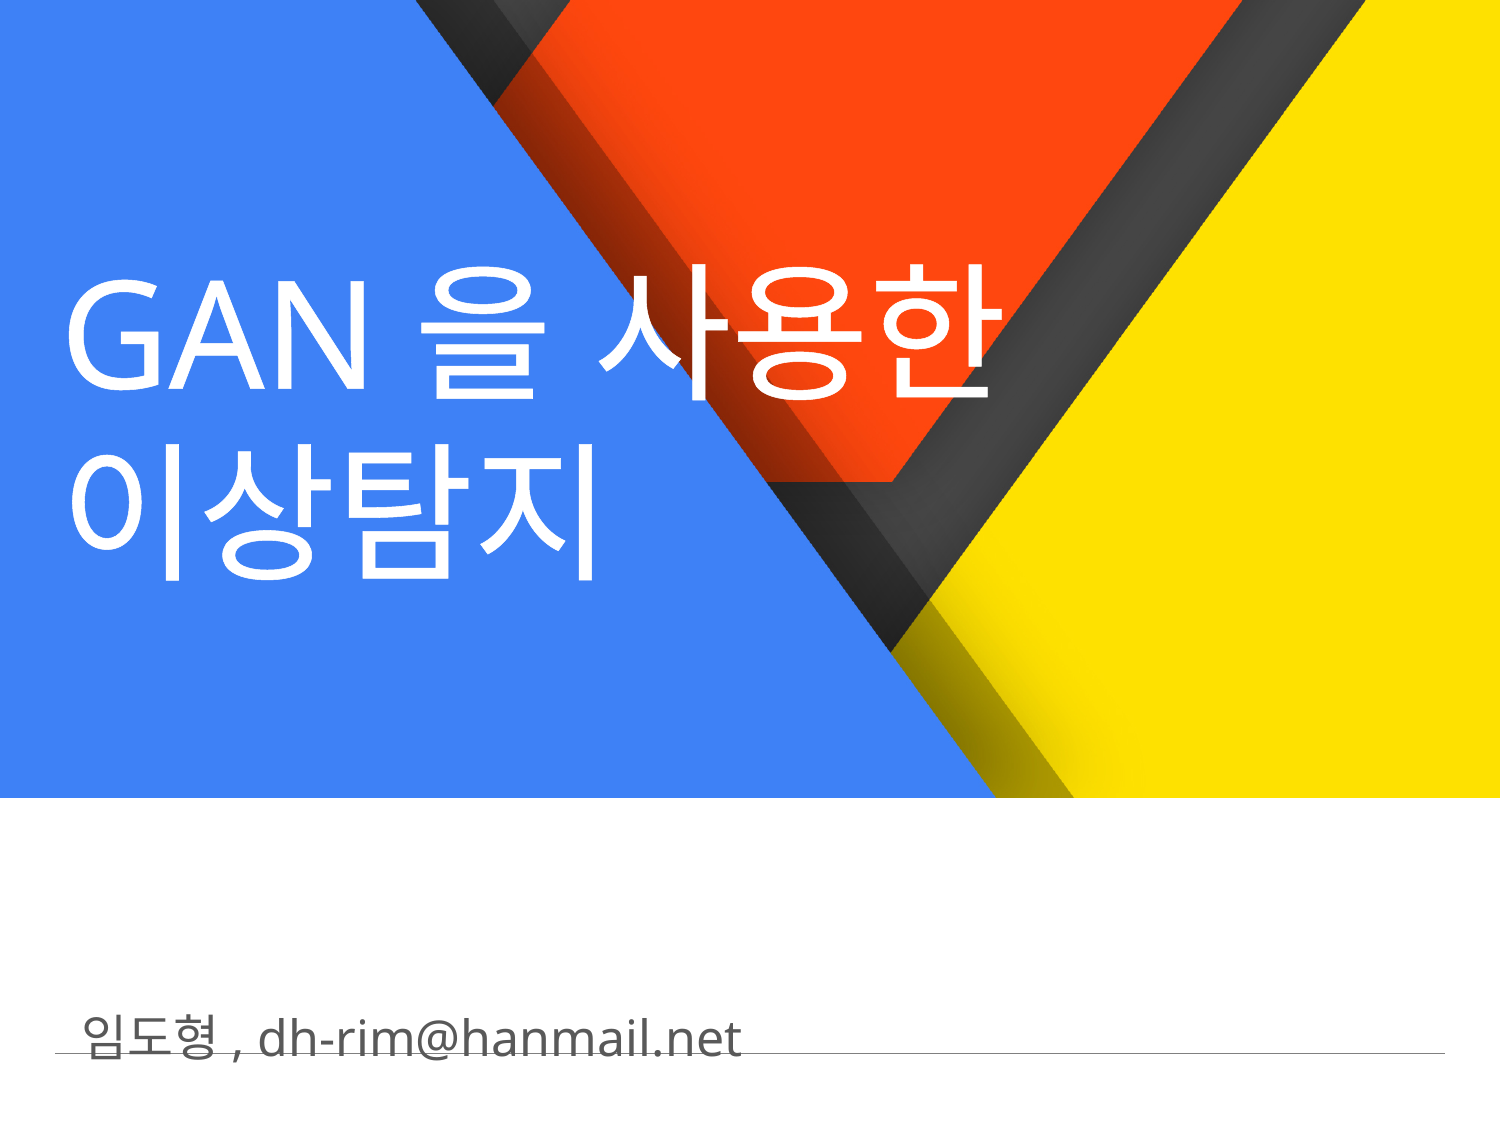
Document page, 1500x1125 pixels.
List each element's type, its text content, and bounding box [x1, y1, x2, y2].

picture [0, 0, 1500, 798]
text_box GAN을 사용한 이상탐지 [45, 231, 1416, 498]
text_box 임도형, dh-rim@hanmail.net [81, 998, 867, 1039]
